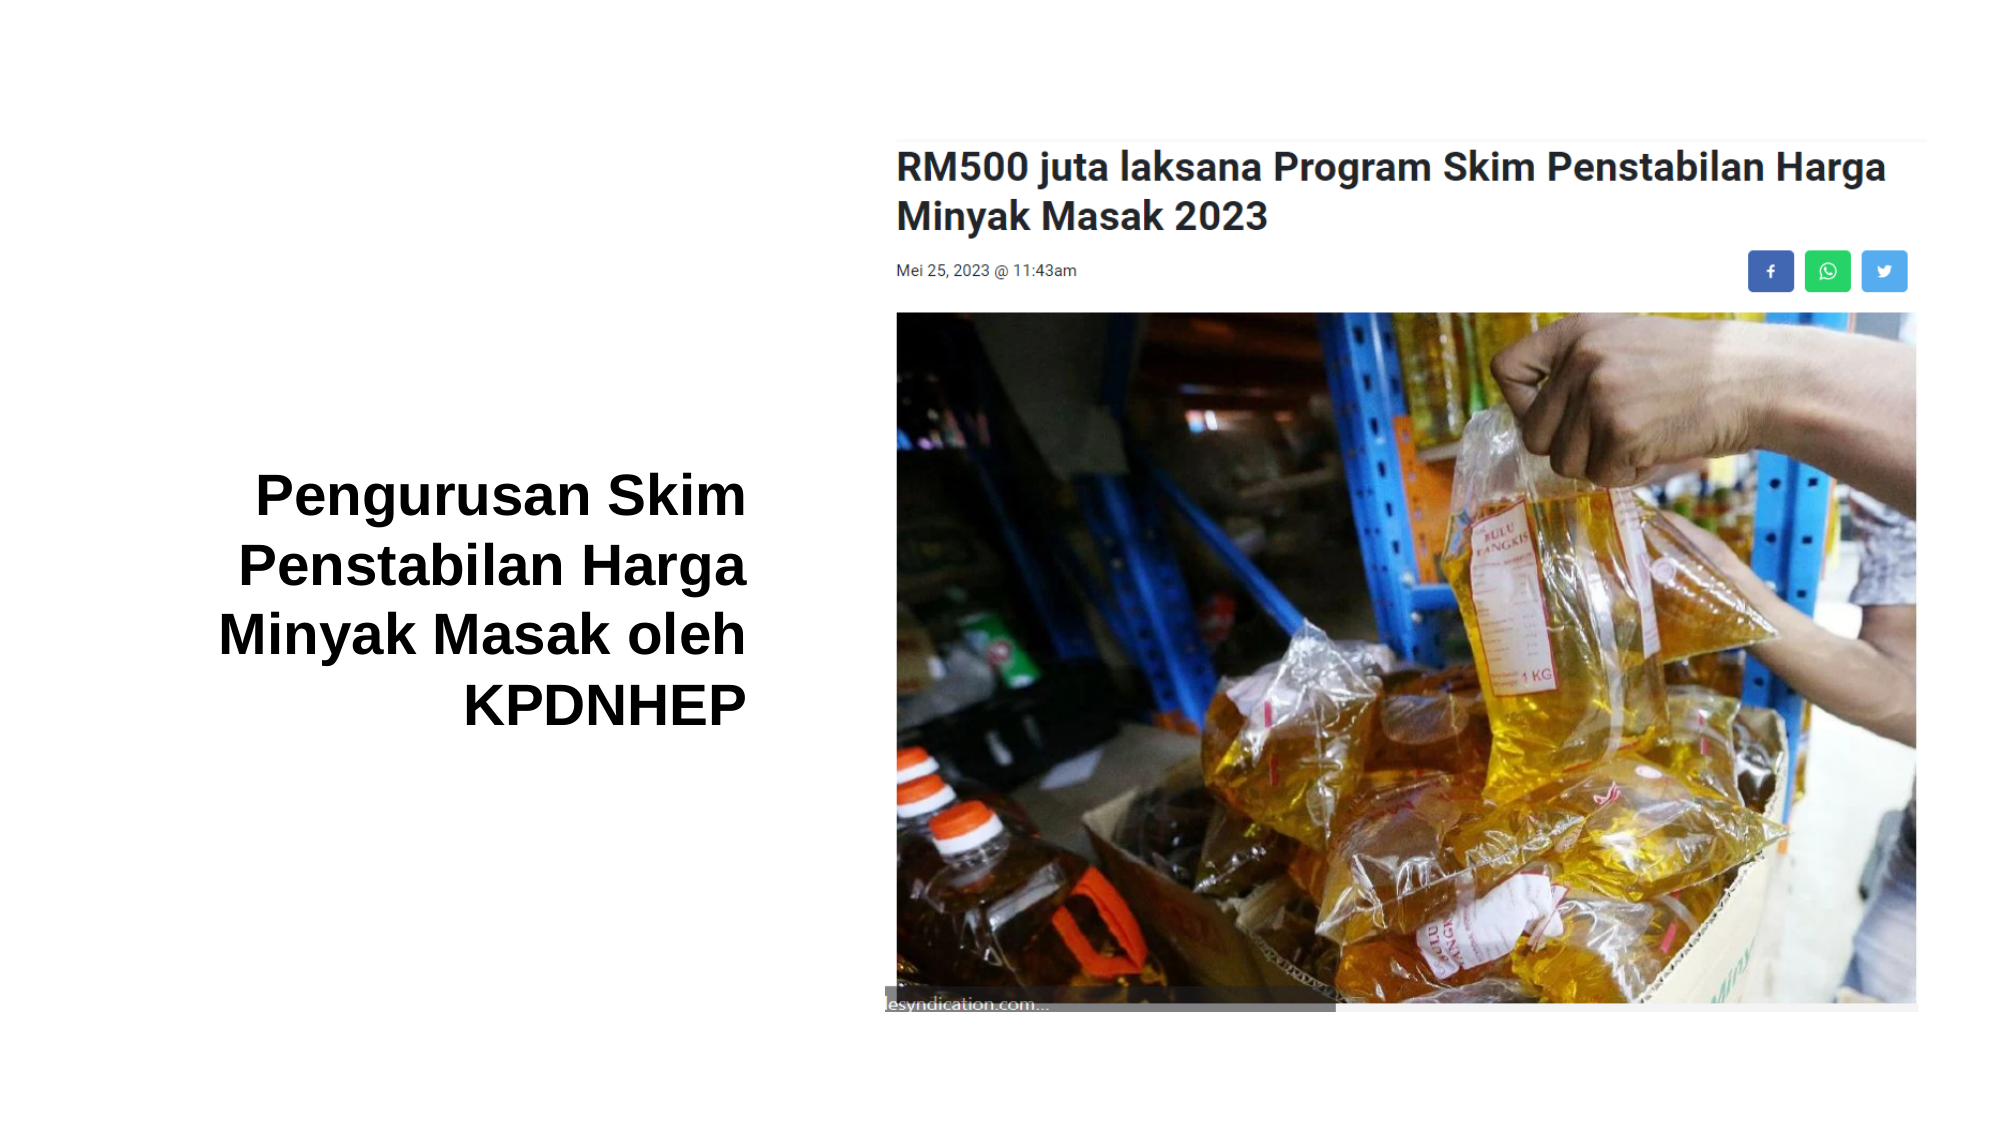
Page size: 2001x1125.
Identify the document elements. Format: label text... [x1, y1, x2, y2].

picture [885, 139, 1927, 1012]
text_box Pengurusan Skim Penstabilan Harga Minyak Masak oleh KPDNHEP [52, 449, 763, 744]
